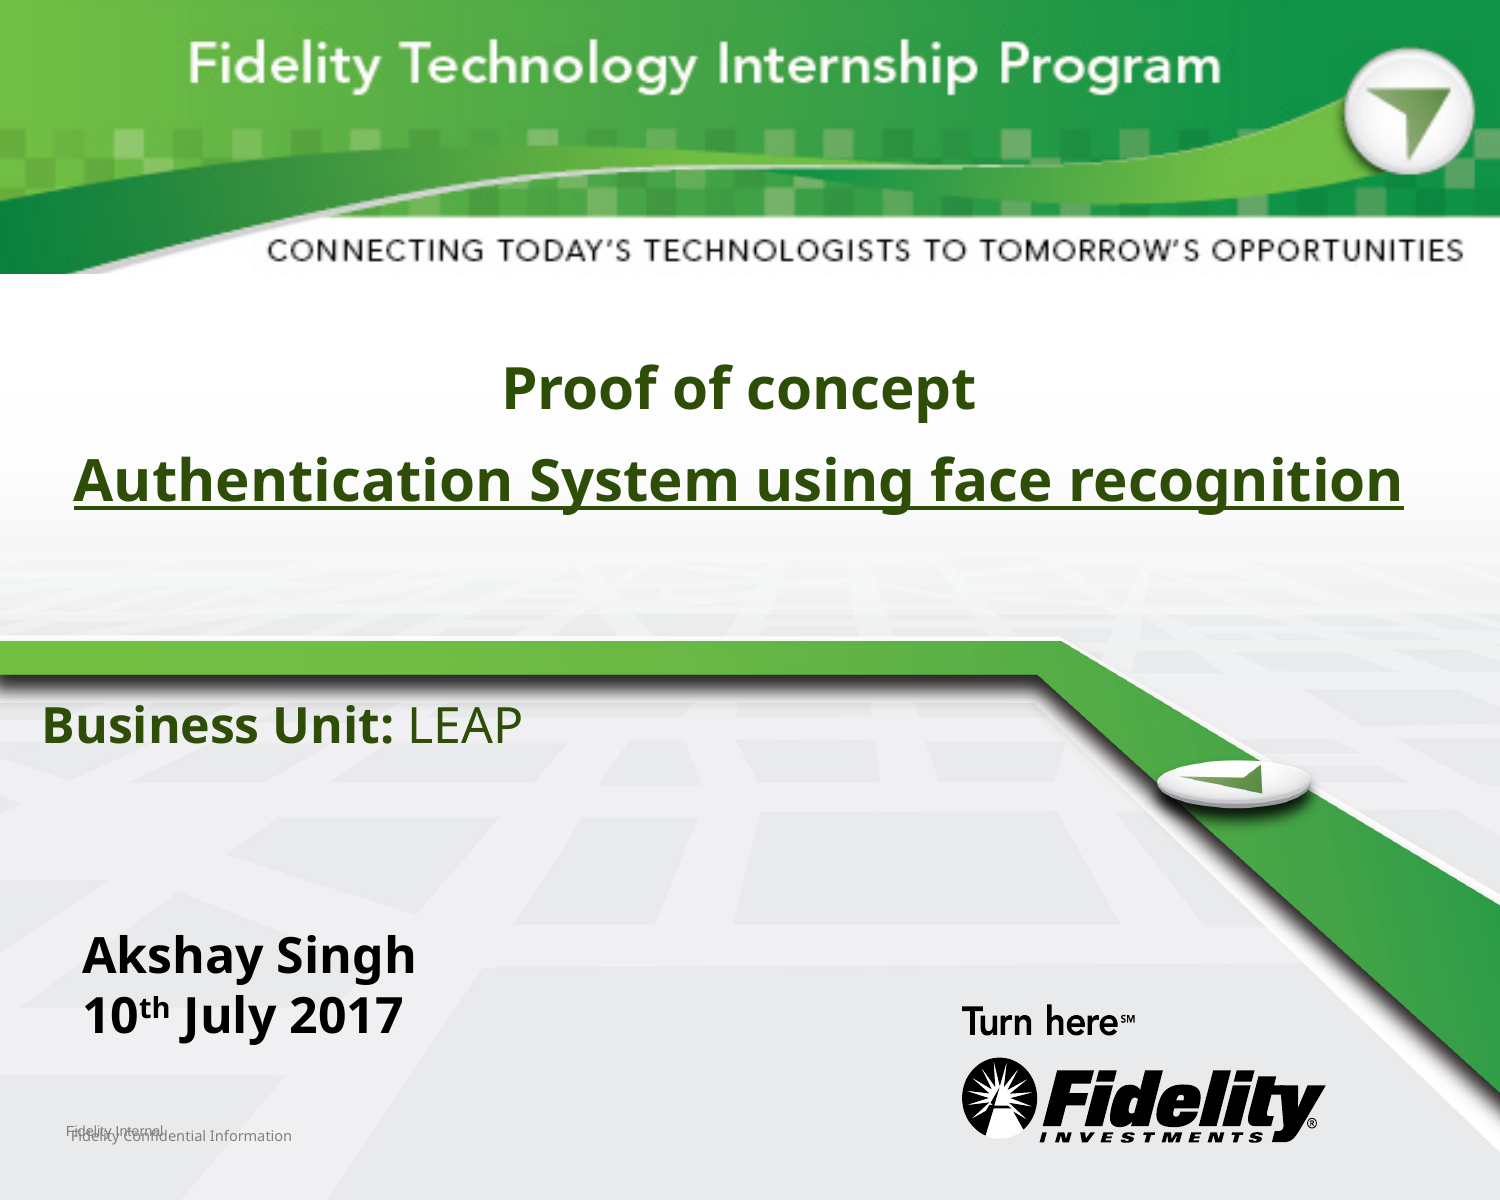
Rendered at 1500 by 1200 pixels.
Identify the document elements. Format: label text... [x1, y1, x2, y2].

picture [0, 0, 1500, 1200]
text_box Akshay Singh 10th July 2017 [0, 677, 949, 1111]
footer Fidelity Confidential Information [57, 1120, 971, 1174]
subtitle Proof of concept Authentication System using face recognition Business Unit: LEAP [0, 282, 1490, 886]
